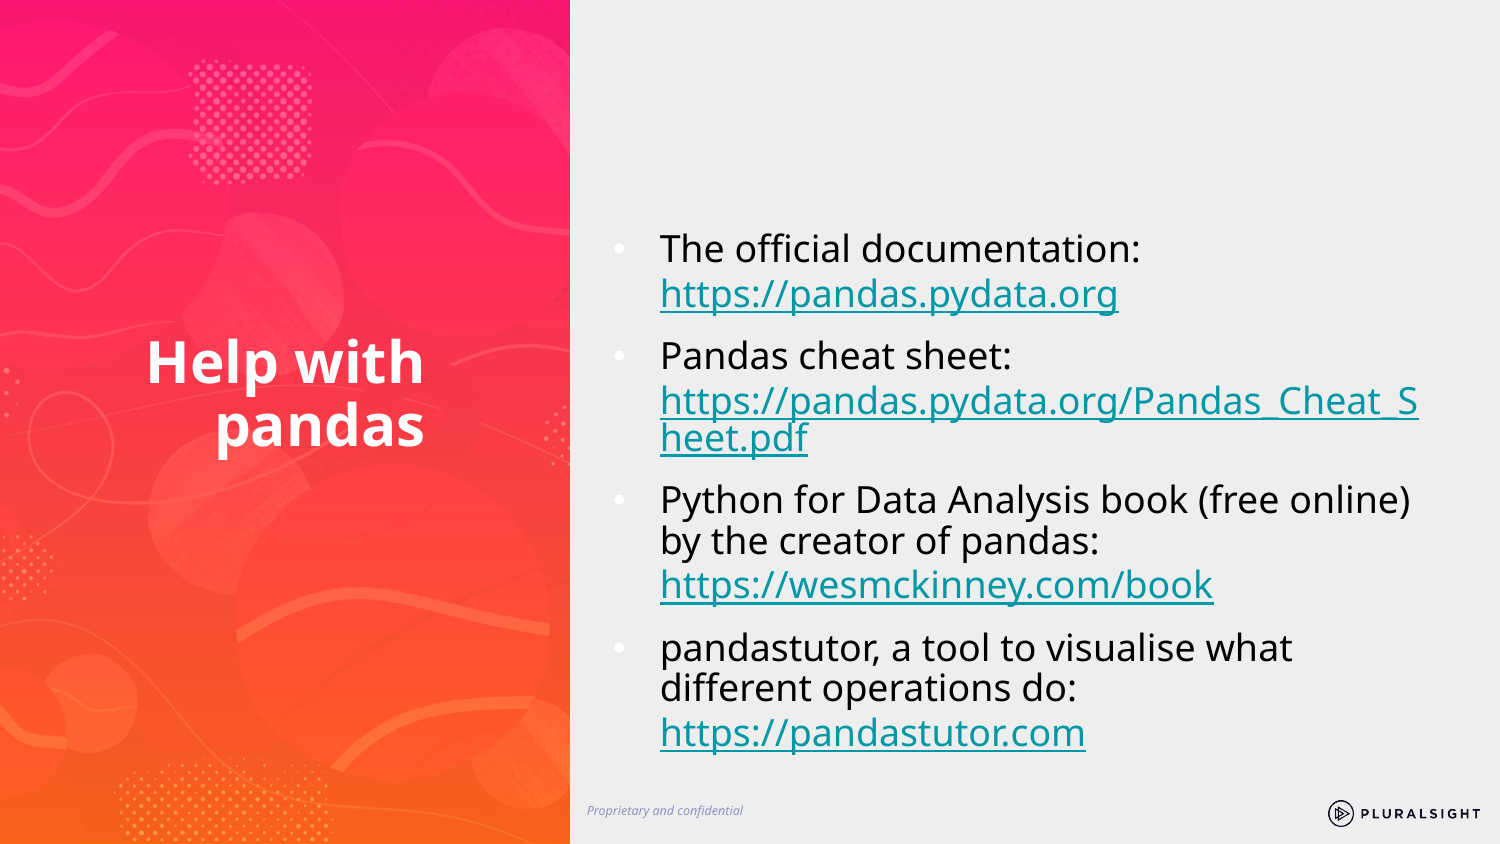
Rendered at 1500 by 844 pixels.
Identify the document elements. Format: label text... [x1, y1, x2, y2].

picture [0, 0, 570, 844]
title Help with pandas [75, 381, 433, 467]
picture [1328, 800, 1480, 827]
list The official documentation: https://pandas.pydata.org Pandas cheat sheet: https://pandas.pydata.org/Pandas_Cheat_Sheet.pdf Python for Data Analysis book (free online) by the creator of pandas: https://wesmckinney.com/book pandastutor, a tool to visualise what different operations do: https://pandastutor.com [597, 183, 1445, 767]
